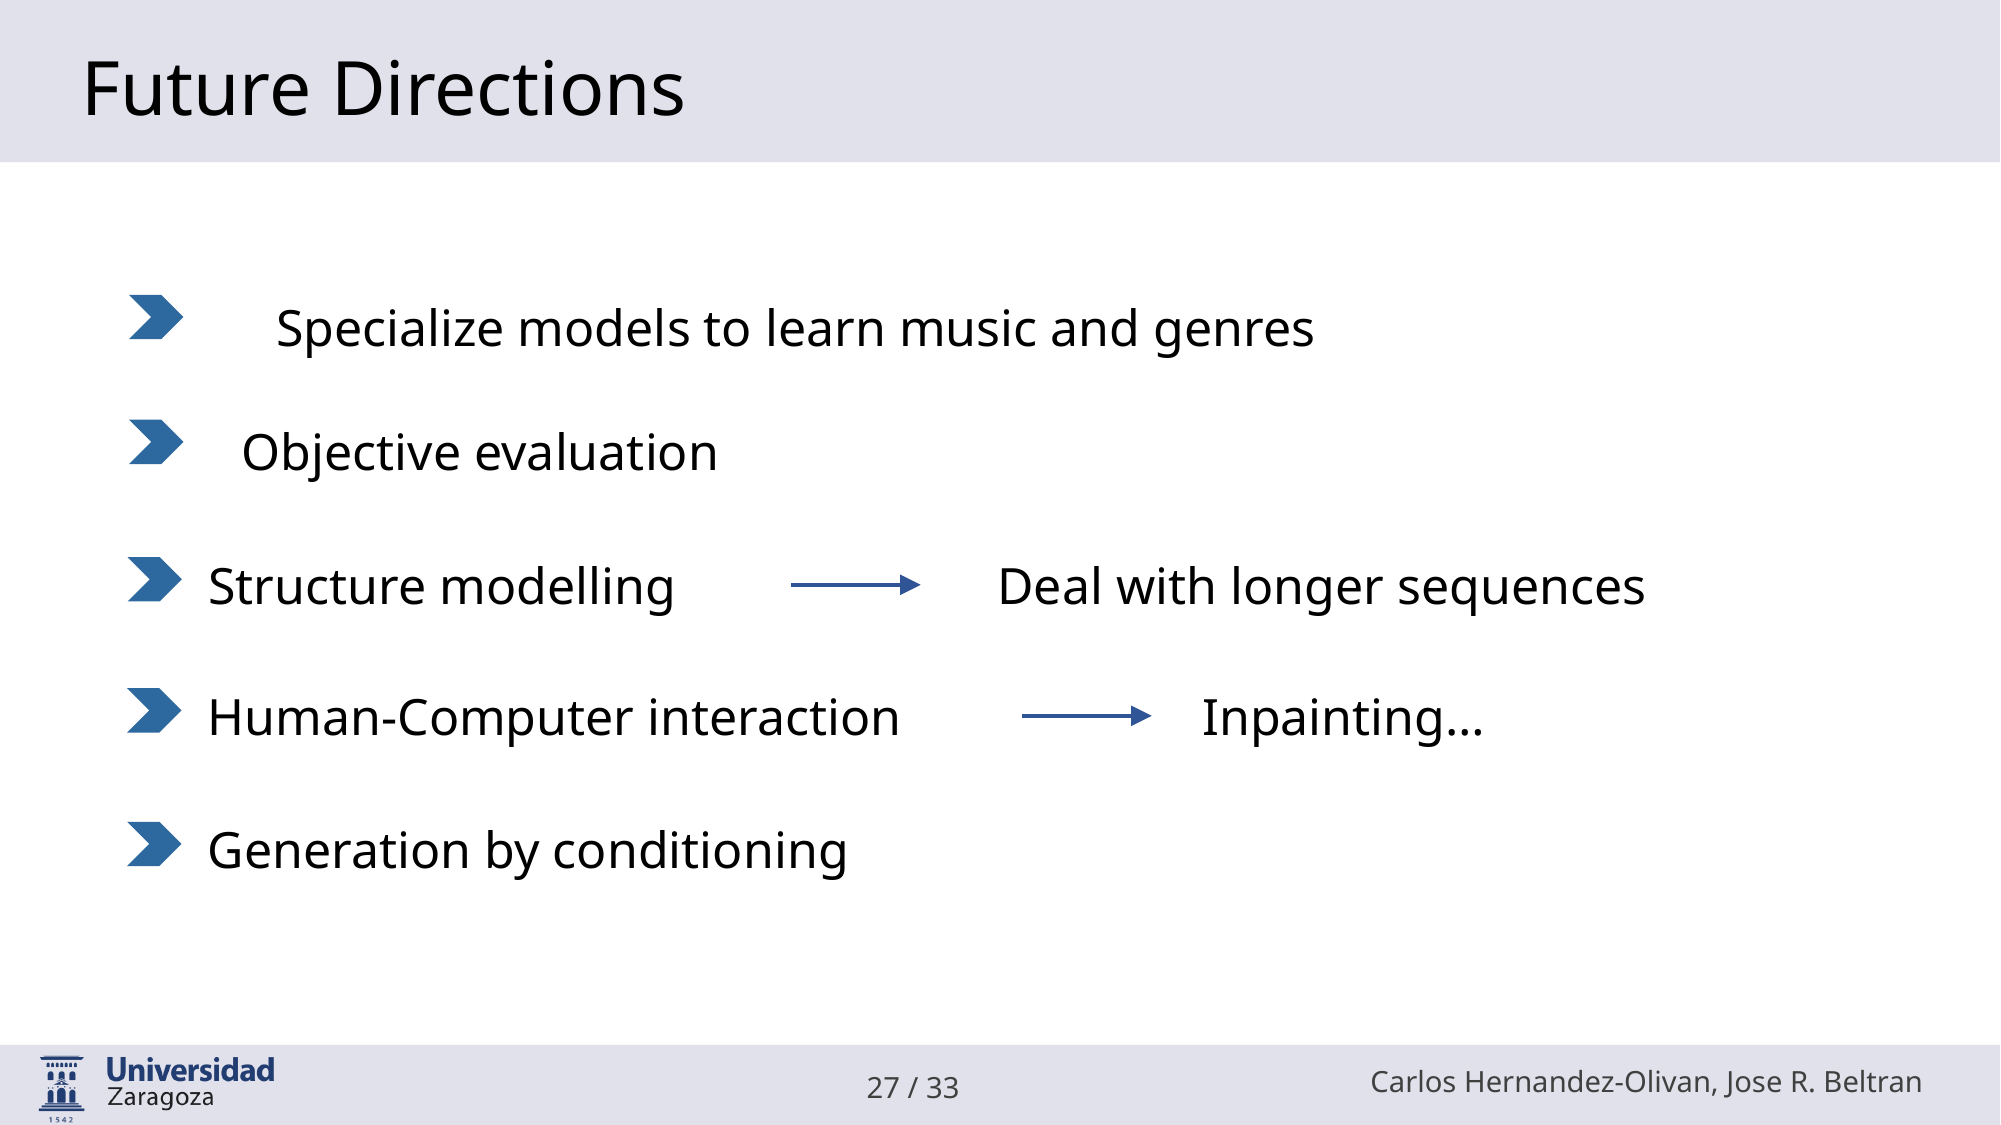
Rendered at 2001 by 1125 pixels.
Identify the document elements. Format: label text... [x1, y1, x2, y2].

text_box [124, 820, 183, 868]
text_box Objective evaluation [226, 413, 735, 489]
text_box [124, 687, 183, 734]
picture [0, 1029, 317, 1125]
text_box Deal with longer sequences [982, 546, 1662, 622]
text_box 27 / 33 [851, 1062, 975, 1113]
text_box Specialize models to learn music and genres [261, 288, 1344, 364]
text_box Future Directions [66, 33, 966, 139]
text_box Structure modelling [193, 546, 769, 622]
text_box Generation by conditioning [193, 811, 1046, 887]
text_box [317, 1044, 2000, 1125]
text_box Carlos Hernandez-Olivan, Jose R. Beltran [1355, 1056, 1939, 1106]
text_box [125, 556, 184, 603]
text_box Inpainting… [1187, 677, 1501, 753]
text_box [126, 293, 185, 341]
text_box [126, 418, 185, 466]
text_box [0, 0, 2000, 163]
text_box Human-Computer interaction [193, 677, 1046, 753]
